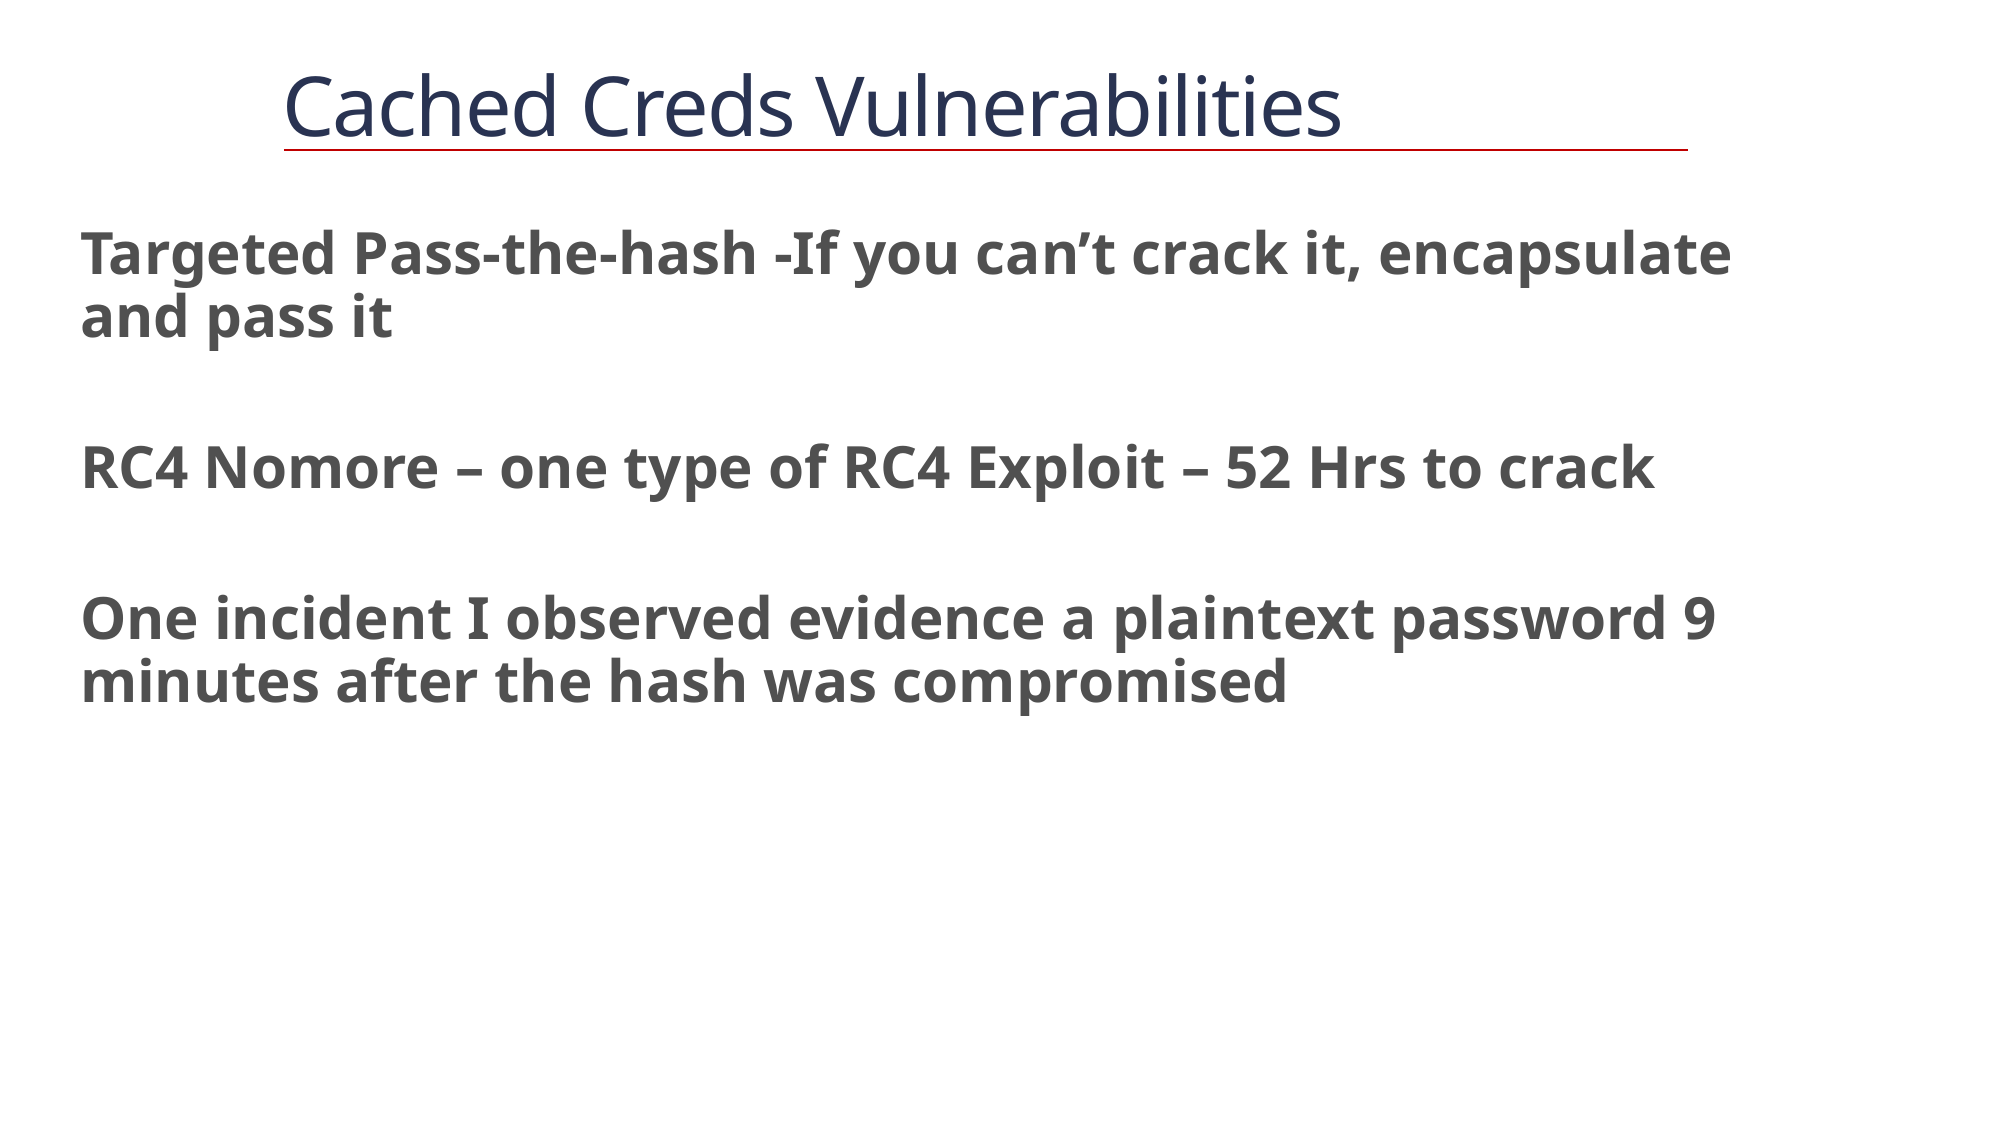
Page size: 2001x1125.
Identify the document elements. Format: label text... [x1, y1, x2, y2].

title Cached Creds Vulnerabilities [258, 50, 2000, 224]
text_box Targeted Pass-the-hash -If you can’t crack it, encapsulate and pass it RC4 Nomore – one type of RC4 Exploit – 52 Hrs to crack One incident I observed evidence a plaintext password 9 minutes after the hash was compromised [49, 199, 1863, 739]
